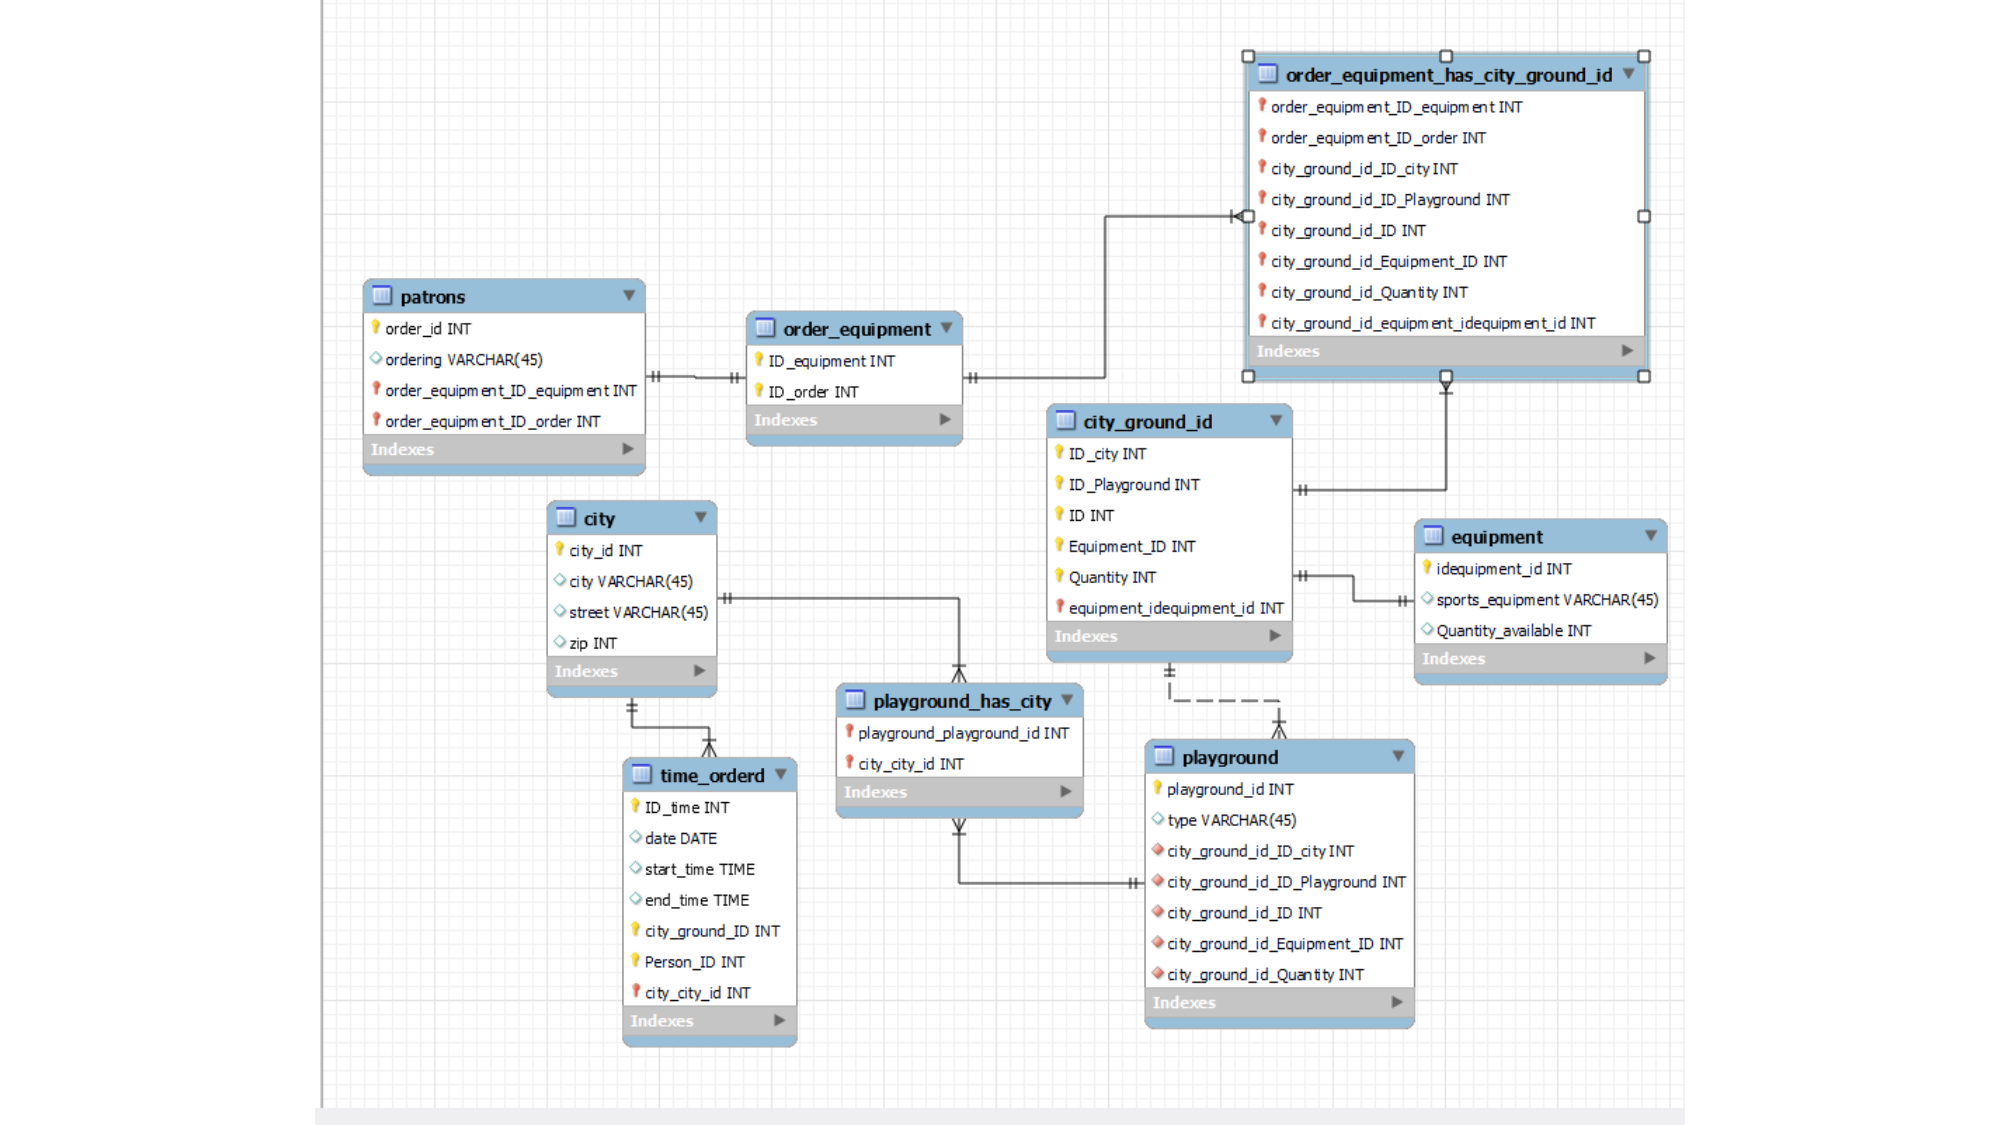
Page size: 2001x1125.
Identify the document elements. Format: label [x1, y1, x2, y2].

picture [315, 0, 1685, 1125]
